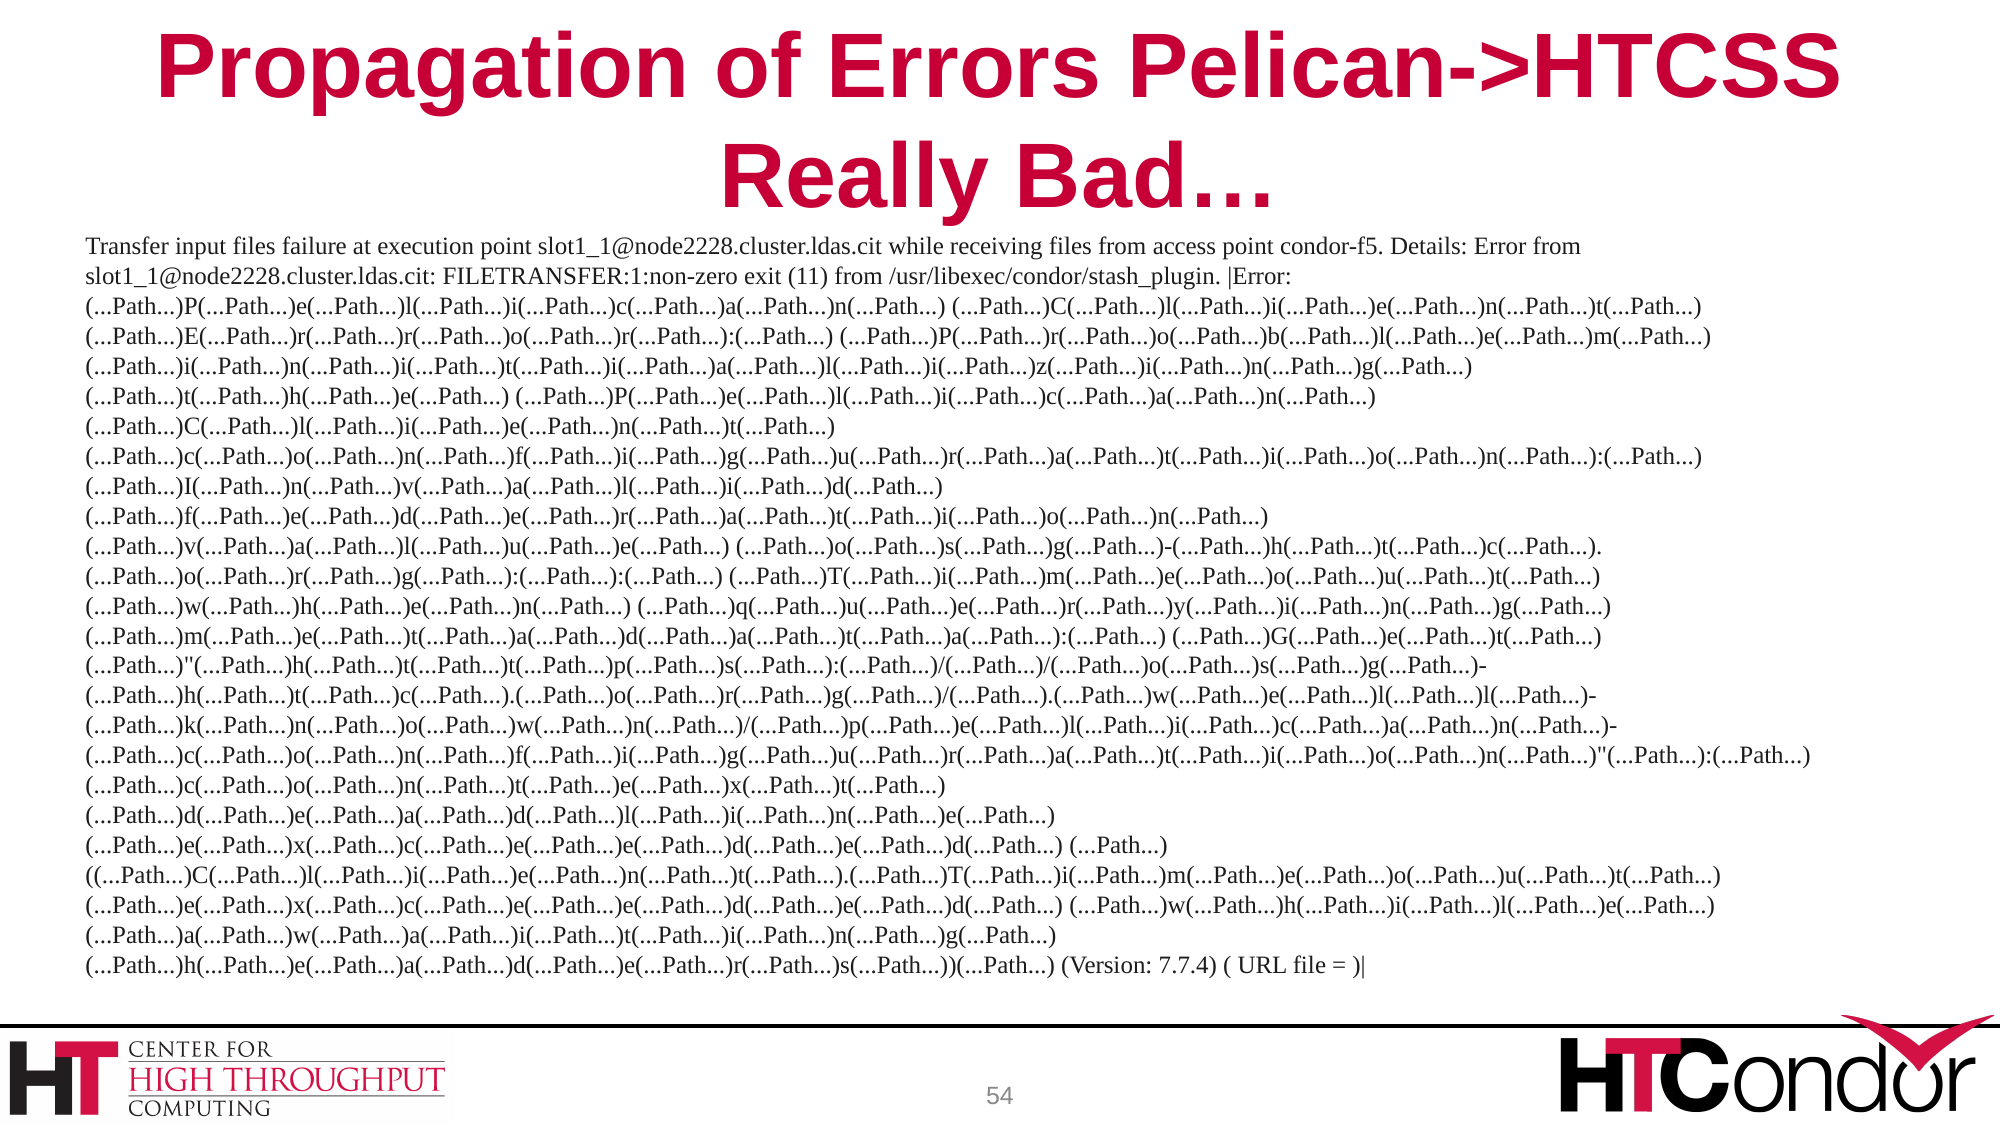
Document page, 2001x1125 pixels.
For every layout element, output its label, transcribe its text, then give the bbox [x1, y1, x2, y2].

picture [0, 1029, 454, 1125]
slide_number 54 [766, 1065, 1234, 1125]
list Transfer input files failure at execution point slot1_1@node2228.cluster.ldas.cit while receiving files from access point condor-f5. Details: Error from slot1_1@node2228.cluster.ldas.cit: FILETRANSFER:1:non-zero exit (11) from /usr/libexec/condor/stash_plugin. |Error: (...Path...)P(...Path...)e(...Path...)l(...Path...)i(...Path...)c(...Path...)a(...Path...)n(...Path...) (...Path...)C(...Path...)l(...Path...)i(...Path...)e(...Path...)n(...Path...)t(...Path...) (...Path...)E(...Path...)r(...Path...)r(...Path...)o(...Path...)r(...Path...):(...Path...) (...Path...)P(...Path...)r(...Path...)o(...Path...)b(...Path...)l(...Path...)e(...Path...)m(...Path...) (...Path...)i(...Path...)n(...Path...)i(...Path...)t(...Path...)i(...Path...)a(...Path...)l(...Path...)i(...Path...)z(...Path...)i(...Path...)n(...Path...)g(...Path...) (...Path...)t(...Path...)h(...Path...)e(...Path...) (...Path...)P(...Path...)e(...Path...)l(...Path...)i(...Path...)c(...Path...)a(...Path...)n(...Path...) (...Path...)C(...Path...)l(...Path...)i(...Path...)e(...Path...)n(...Path...)t(...Path...) (...Path...)c(...Path...)o(...Path...)n(...Path...)f(...Path...)i(...Path...)g(...Path...)u(...Path...)r(...Path...)a(...Path...)t(...Path...)i(...Path...)o(...Path...)n(...Path...):(...Path...) (...Path...)I(...Path...)n(...Path...)v(...Path...)a(...Path...)l(...Path...)i(...Path...)d(...Path...) (...Path...)f(...Path...)e(...Path...)d(...Path...)e(...Path...)r(...Path...)a(...Path...)t(...Path...)i(...Path...)o(...Path...)n(...Path...) (...Path...)v(...Path...)a(...Path...)l(...Path...)u(...Path...)e(...Path...) (...Path...)o(...Path...)s(...Path...)g(...Path...)-(...Path...)h(...Path...)t(...Path...)c(...Path...).(...Path...)o(...Path...)r(...Path...)g(...Path...):(...Path...):(...Path...) (...Path...)T(...Path...)i(...Path...)m(...Path...)e(...Path...)o(...Path...)u(...Path...)t(...Path...) (...Path...)w(...Path...)h(...Path...)e(...Path...)n(...Path...) (...Path...)q(...Path...)u(...Path...)e(...Path...)r(...Path...)y(...Path...)i(...Path...)n(...Path...)g(...Path...) (...Path...)m(...Path...)e(...Path...)t(...Path...)a(...Path...)d(...Path...)a(...Path...)t(...Path...)a(...Path...):(...Path...) (...Path...)G(...Path...)e(...Path...)t(...Path...) (...Path...)"(...Path...)h(...Path...)t(...Path...)t(...Path...)p(...Path...)s(...Path...):(...Path...)/(...Path...)/(...Path...)o(...Path...)s(...Path...)g(...Path...)-(...Path...)h(...Path...)t(...Path...)c(...Path...).(...Path...)o(...Path...)r(...Path...)g(...Path...)/(...Path...).(...Path...)w(...Path...)e(...Path...)l(...Path...)l(...Path...)-(...Path...)k(...Path...)n(...Path...)o(...Path...)w(...Path...)n(...Path...)/(...Path...)p(...Path...)e(...Path...)l(...Path...)i(...Path...)c(...Path...)a(...Path...)n(...Path...)-(...Path...)c(...Path...)o(...Path...)n(...Path...)f(...Path...)i(...Path...)g(...Path...)u(...Path...)r(...Path...)a(...Path...)t(...Path...)i(...Path...)o(...Path...)n(...Path...)"(...Path...):(...Path...) (...Path...)c(...Path...)o(...Path...)n(...Path...)t(...Path...)e(...Path...)x(...Path...)t(...Path...) (...Path...)d(...Path...)e(...Path...)a(...Path...)d(...Path...)l(...Path...)i(...Path...)n(...Path...)e(...Path...) (...Path...)e(...Path...)x(...Path...)c(...Path...)e(...Path...)e(...Path...)d(...Path...)e(...Path...)d(...Path...) (...Path...)((...Path...)C(...Path...)l(...Path...)i(...Path...)e(...Path...)n(...Path...)t(...Path...).(...Path...)T(...Path...)i(...Path...)m(...Path...)e(...Path...)o(...Path...)u(...Path...)t(...Path...) (...Path...)e(...Path...)x(...Path...)c(...Path...)e(...Path...)e(...Path...)d(...Path...)e(...Path...)d(...Path...) (...Path...)w(...Path...)h(...Path...)i(...Path...)l(...Path...)e(...Path...) (...Path...)a(...Path...)w(...Path...)a(...Path...)i(...Path...)t(...Path...)i(...Path...)n(...Path...)g(...Path...) (...Path...)h(...Path...)e(...Path...)a(...Path...)d(...Path...)e(...Path...)r(...Path...)s(...Path...))(...Path...) (Version: 7.7.4) ( URL file = )| [70, 222, 1908, 916]
picture [1555, 1014, 2000, 1119]
title Propagation of Errors Pelican->HTCSS Really Bad… [0, 41, 2000, 192]
